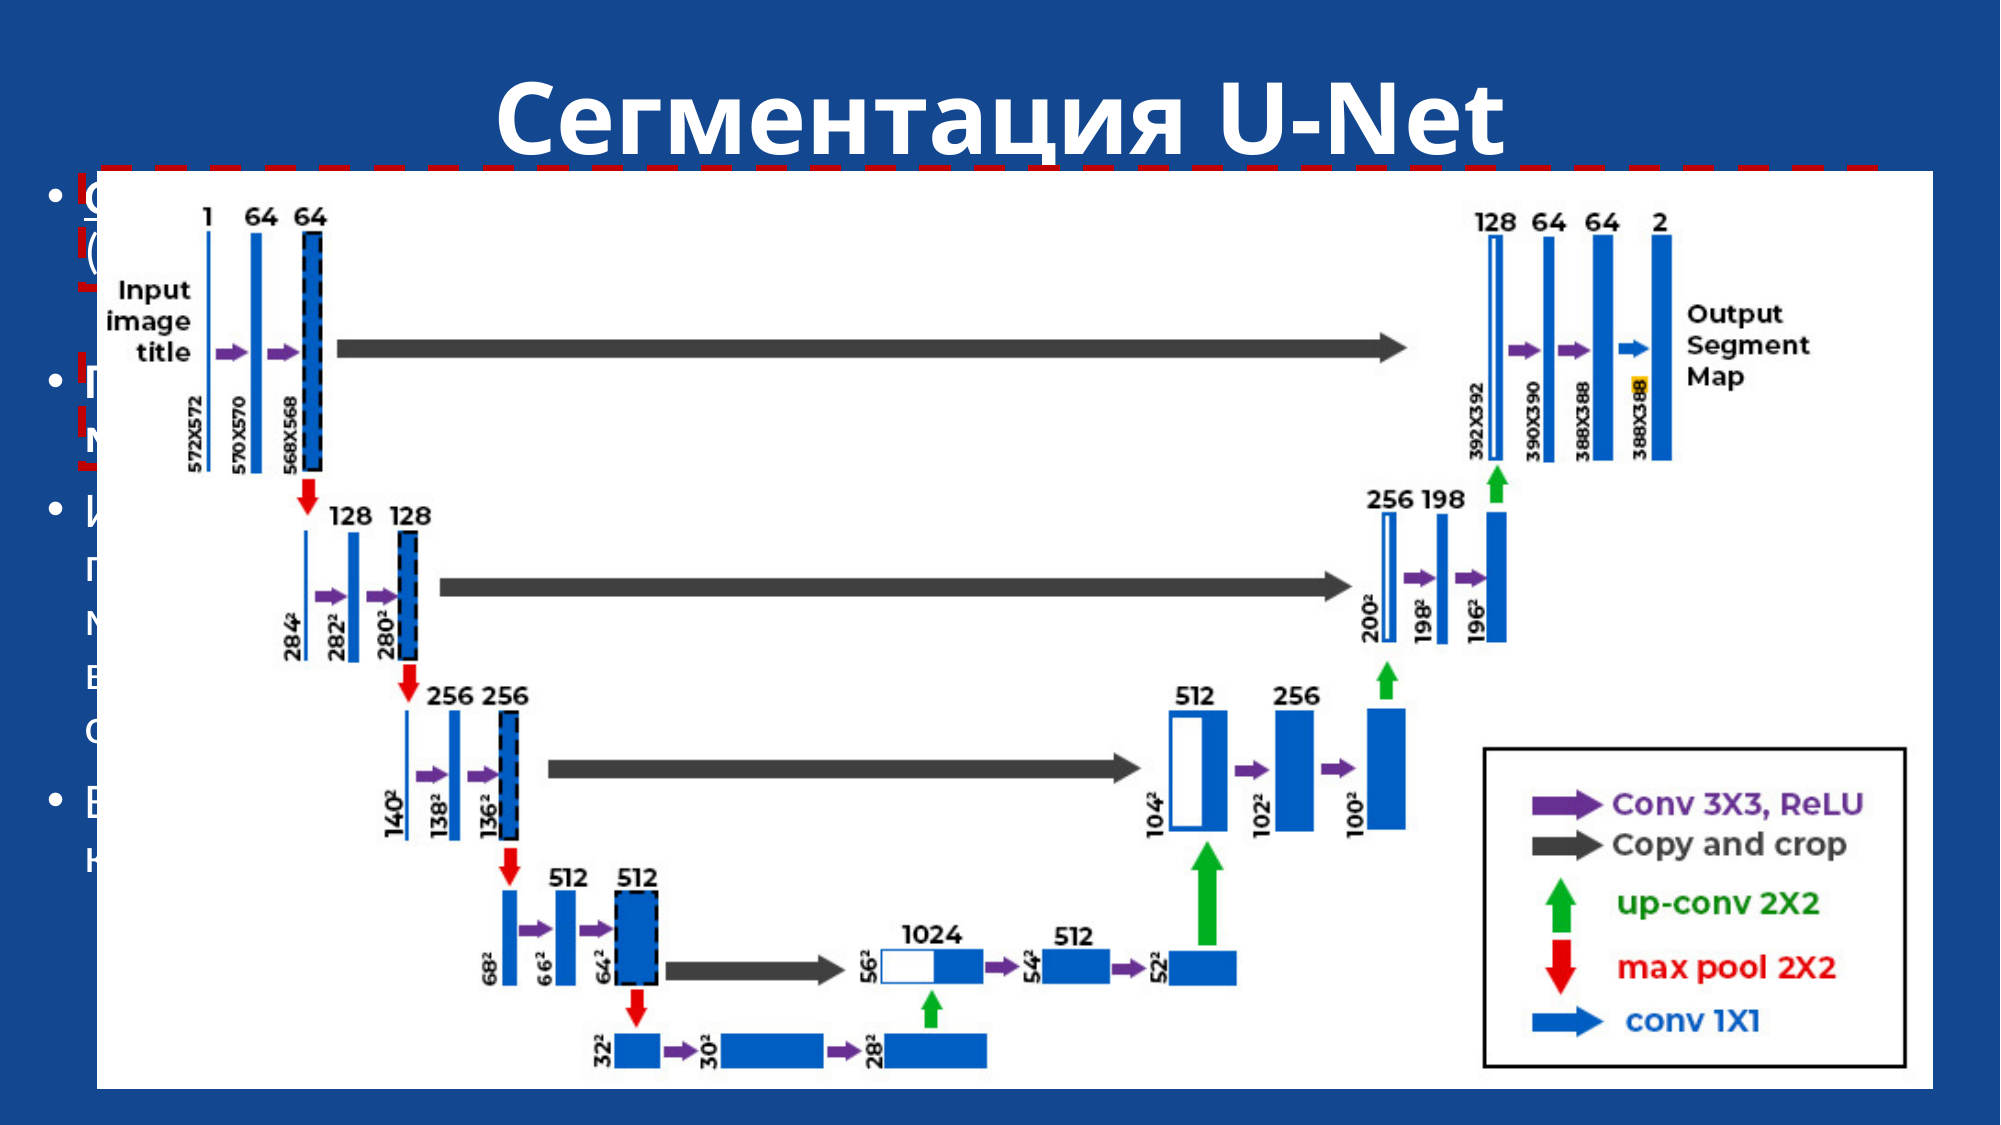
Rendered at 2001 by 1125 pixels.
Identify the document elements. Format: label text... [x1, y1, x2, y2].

text_box [81, 346, 92, 468]
text_box [81, 167, 1880, 289]
title Сегментация U-Net [137, 59, 1863, 164]
picture [97, 171, 1933, 1089]
list Особенность архитектуры - использование в декодирующей части совмещенных (конкатенация) карт признаков энкодера и декодера. То есть повышение информативности декодирования за счет информации из энкодера. Подход позволил существенно увеличить точность особенно в случае малоразмерных деталей изображения. Изначально архитектура U-Net была предложена для решения медицинских задач, но в настоящее время архитектура является одной из наиболее популярных. В литературе предложено большое количество архитектур на базе U-Net [31, 164, 1863, 994]
